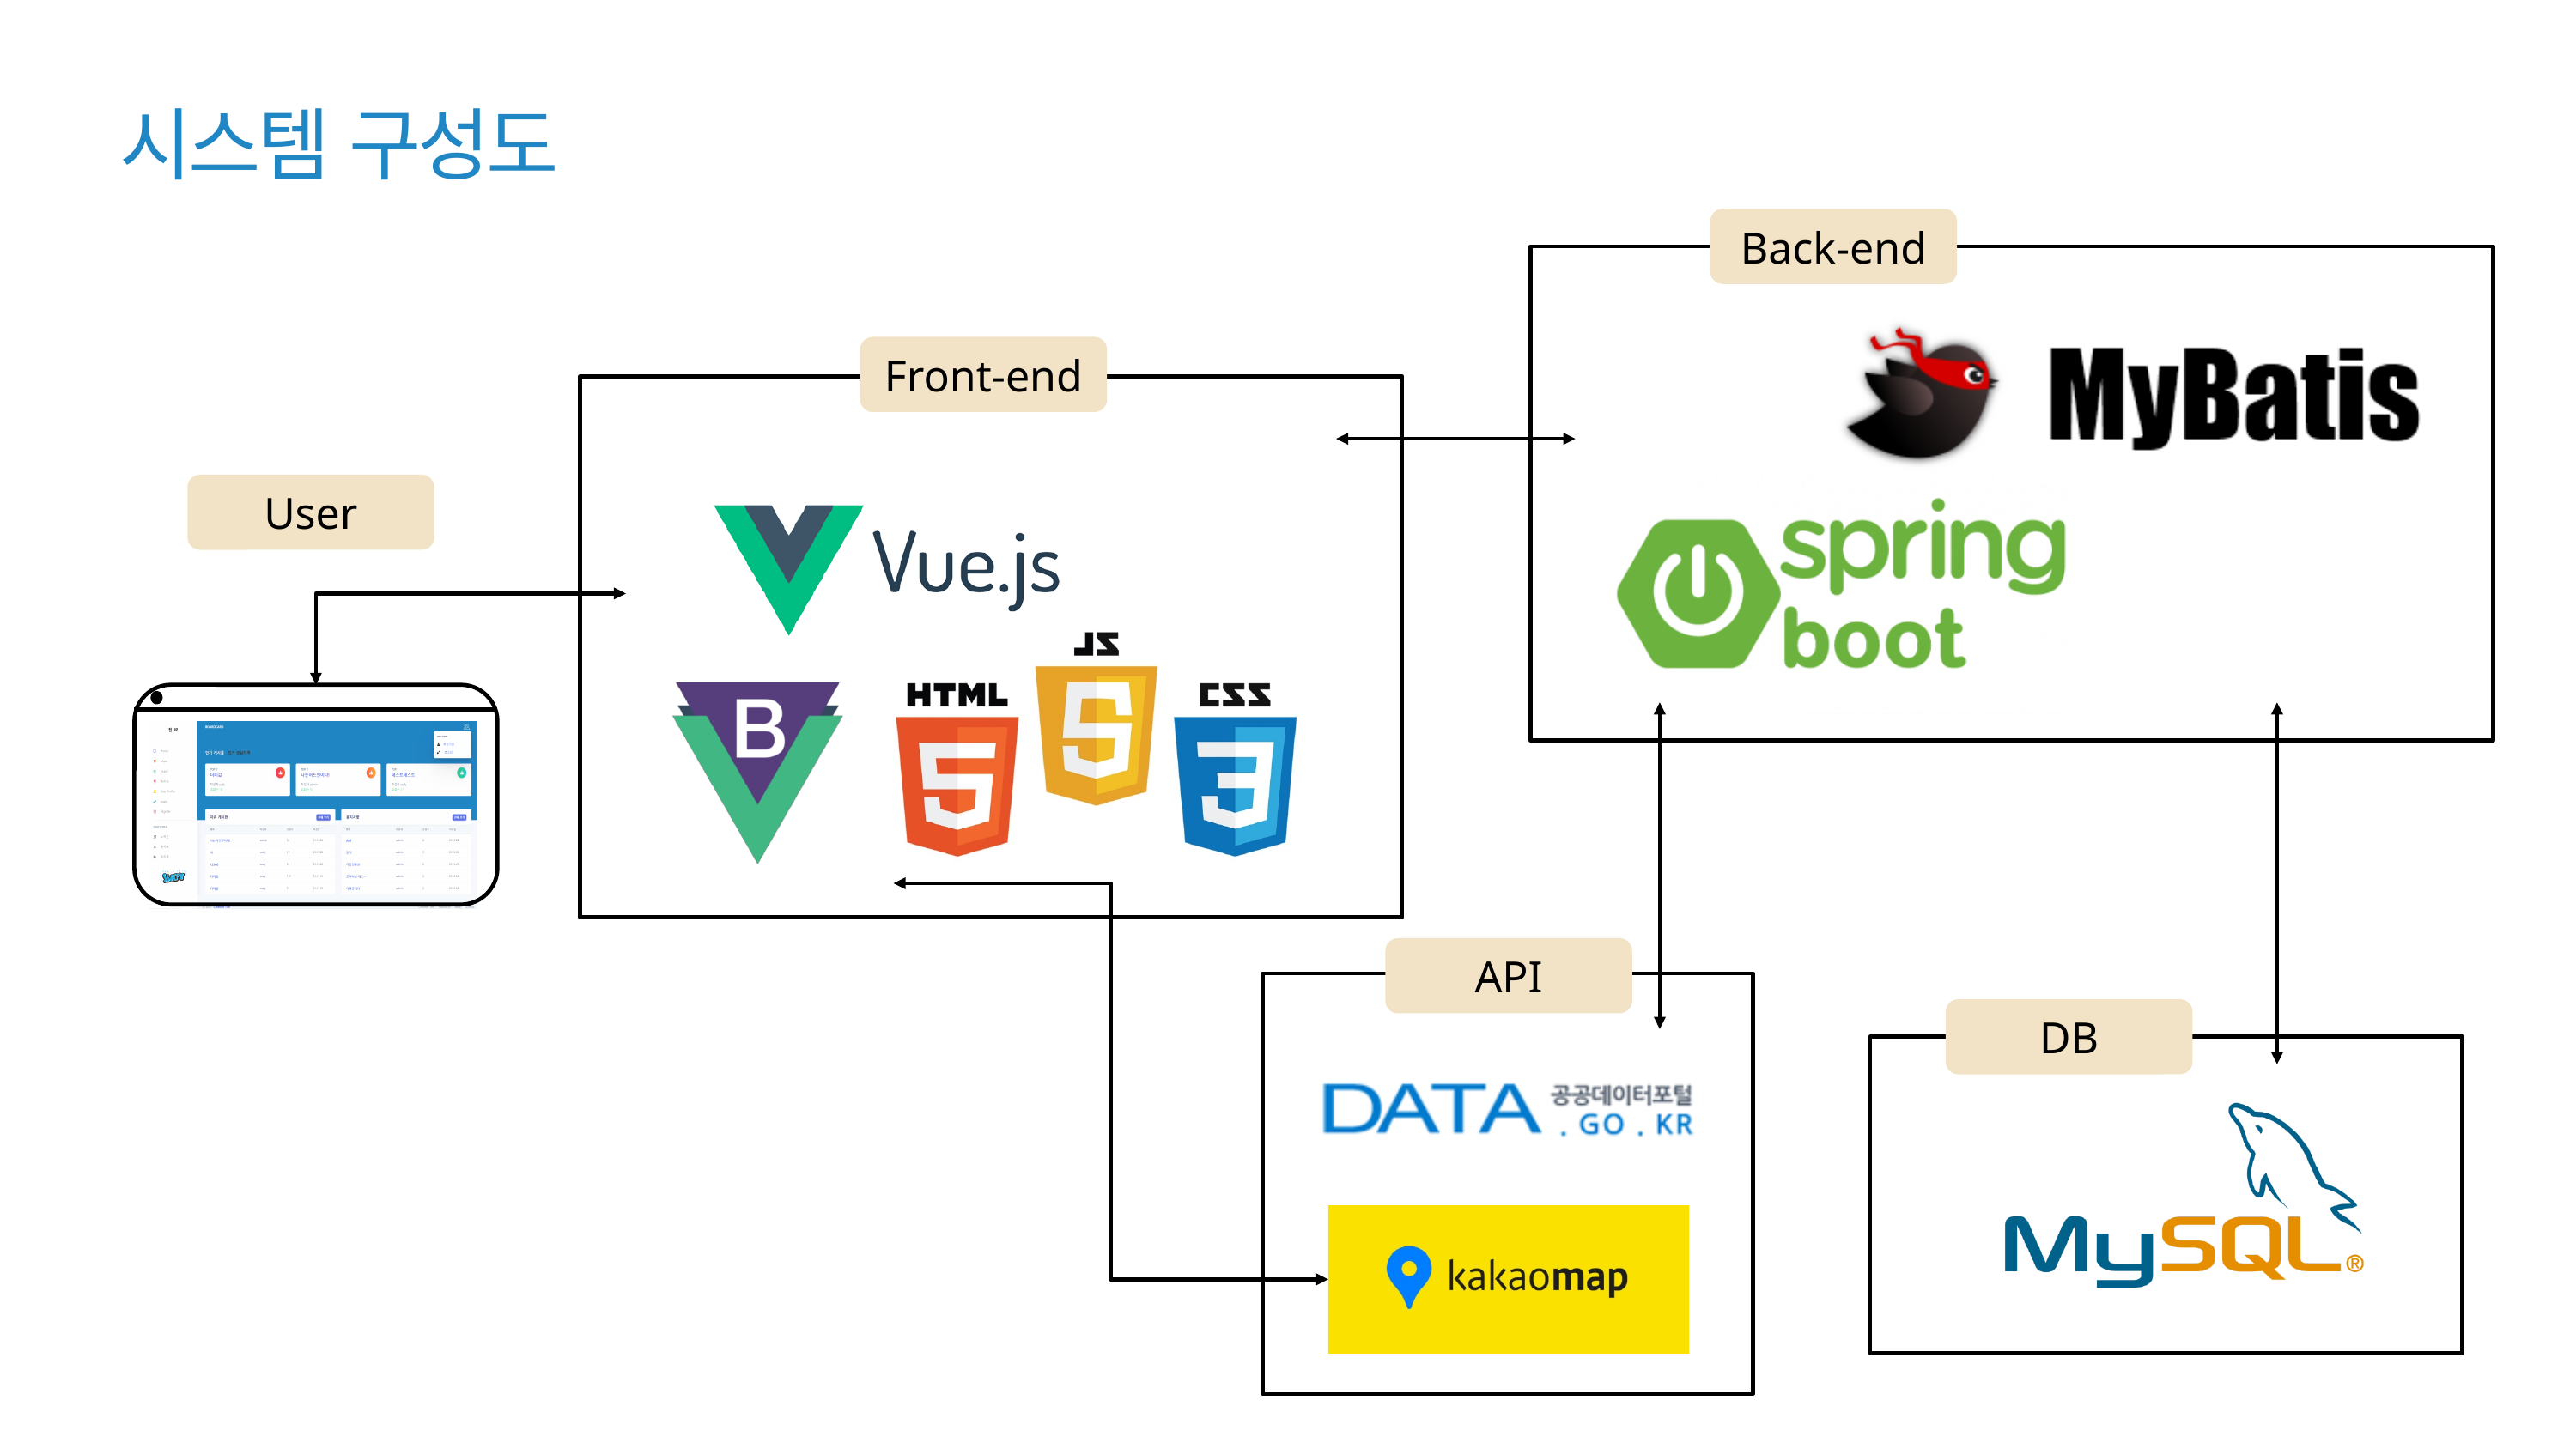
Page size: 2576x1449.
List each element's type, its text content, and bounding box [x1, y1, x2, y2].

text_box 시스템 구성도 [106, 88, 1329, 197]
text_box User [185, 472, 435, 552]
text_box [893, 882, 1329, 1280]
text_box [134, 684, 498, 909]
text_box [1869, 998, 2463, 1354]
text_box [1530, 208, 2494, 741]
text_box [1262, 937, 1753, 1395]
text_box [580, 336, 1403, 918]
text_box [425, 483, 517, 795]
